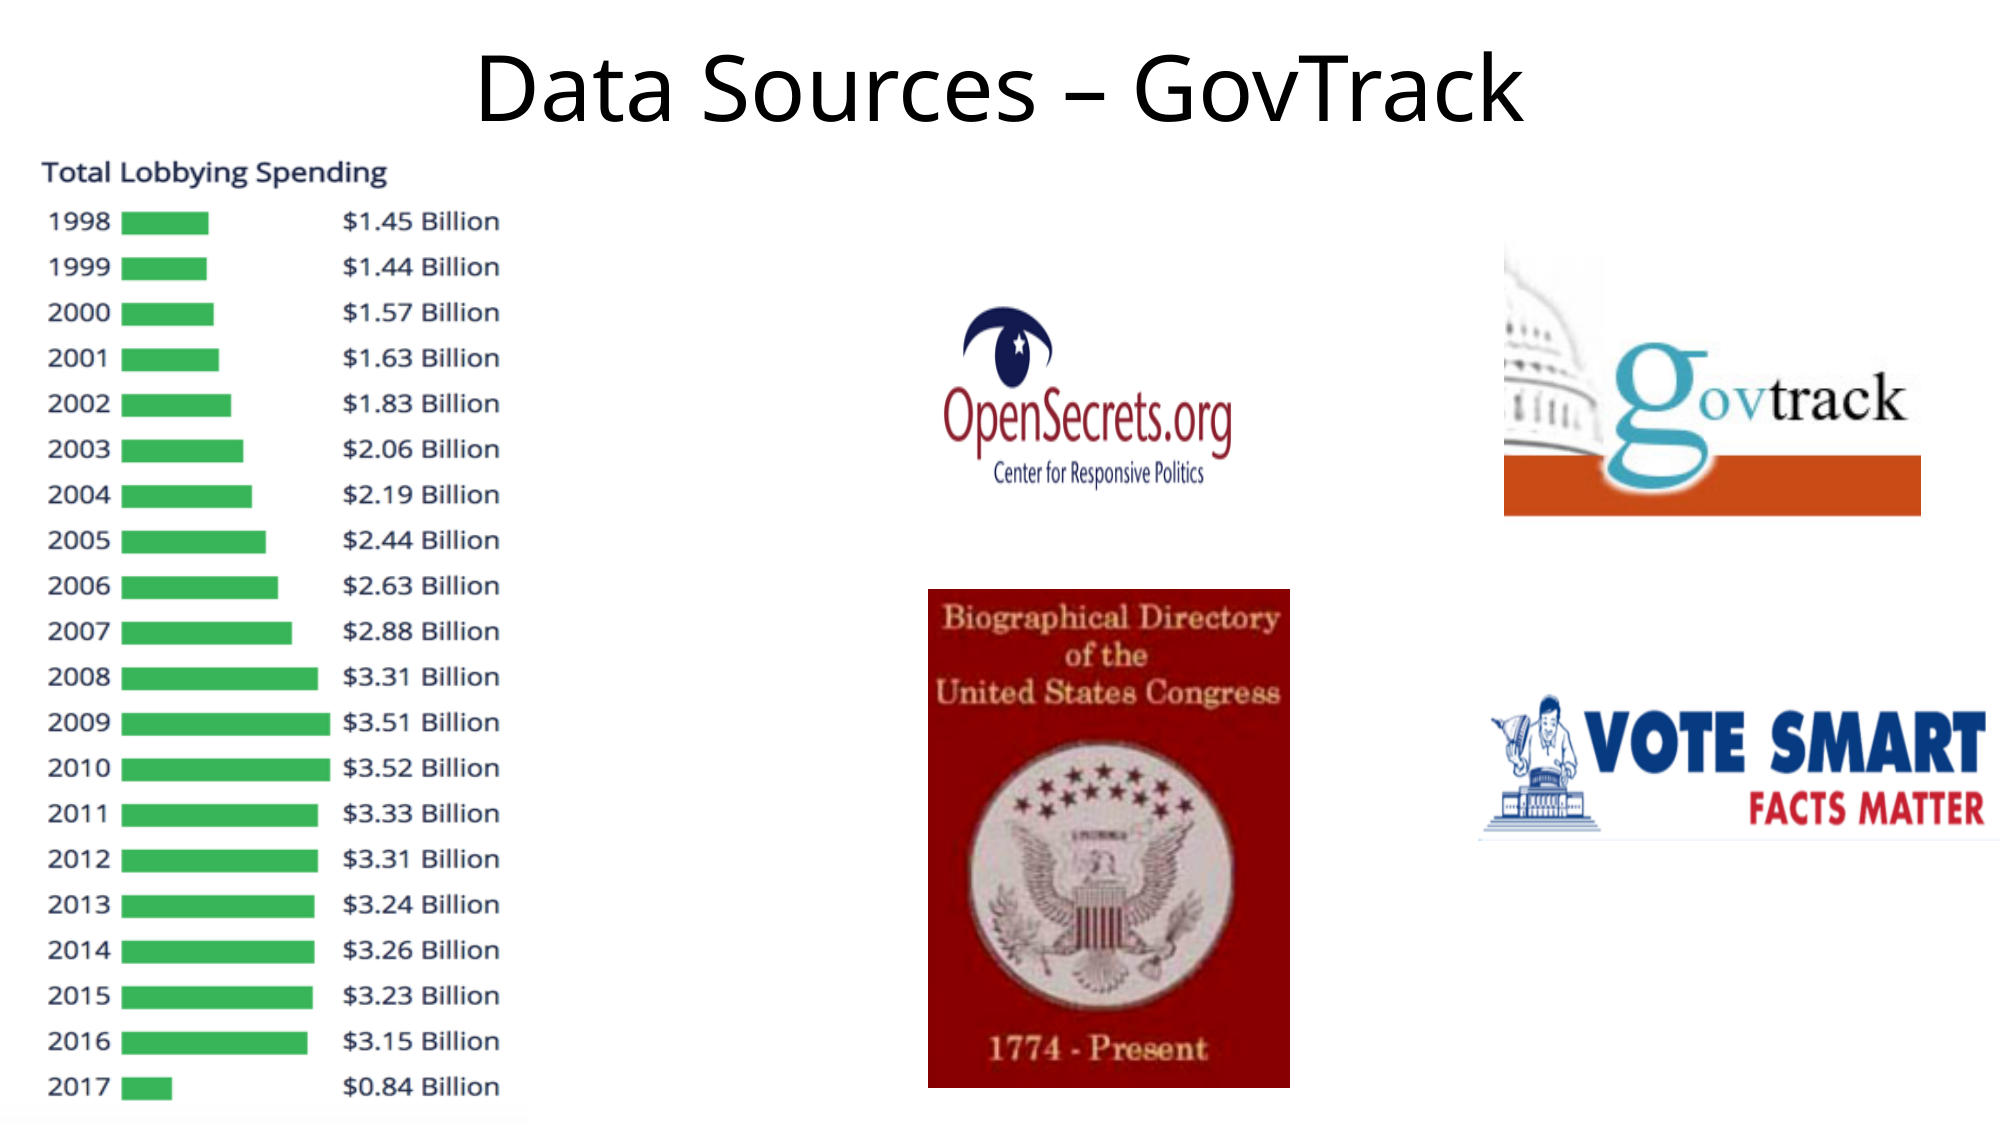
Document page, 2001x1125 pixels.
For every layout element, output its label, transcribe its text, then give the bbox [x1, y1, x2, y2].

picture [1504, 224, 1921, 642]
picture [0, 142, 529, 1125]
picture [875, 258, 1435, 540]
picture [1478, 684, 2000, 841]
picture [928, 589, 1290, 1088]
title Data Sources – GovTrack [137, 0, 1863, 184]
